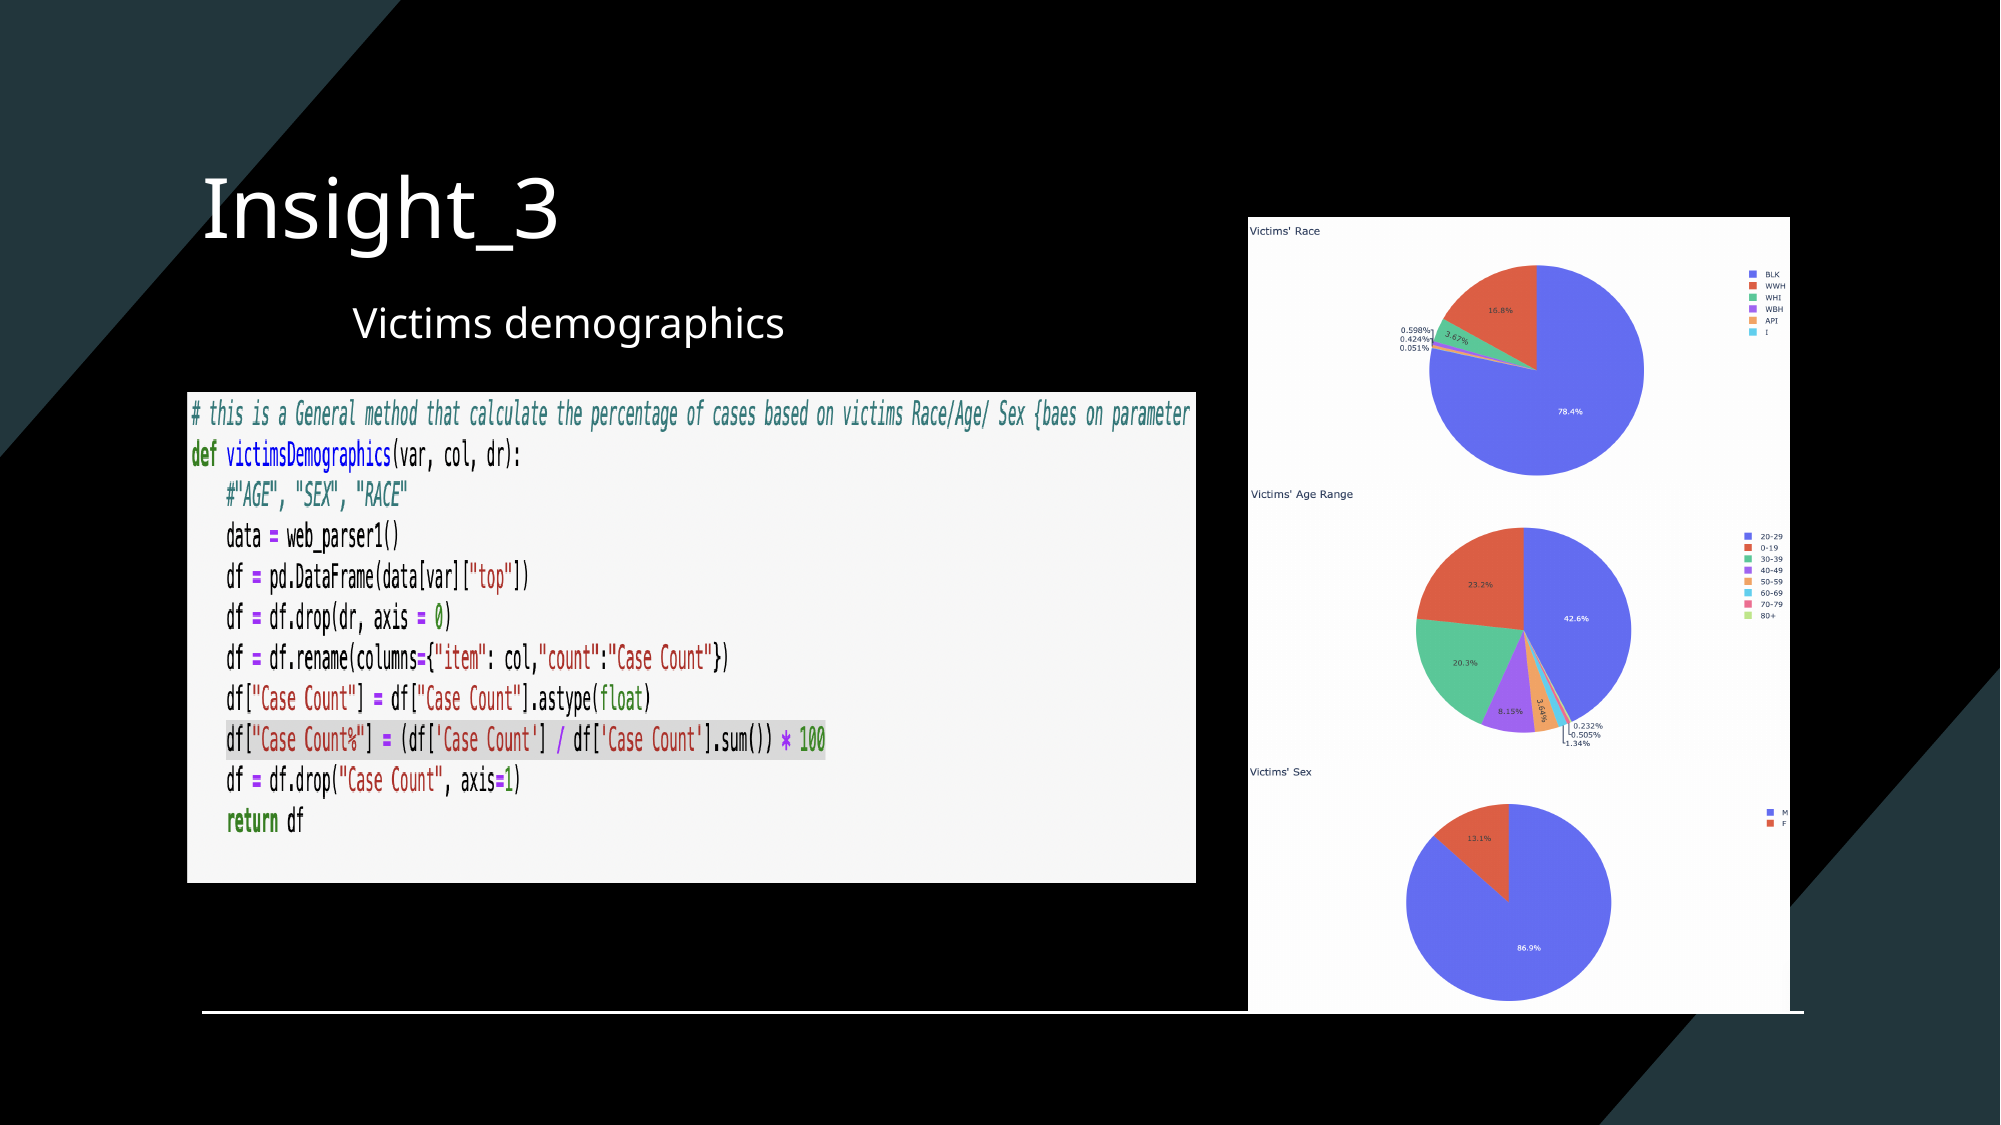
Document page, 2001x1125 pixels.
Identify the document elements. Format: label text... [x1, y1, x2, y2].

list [187, 392, 1196, 884]
title Insight_3 Victims demographics [187, 143, 1813, 367]
picture [1248, 217, 1790, 1012]
